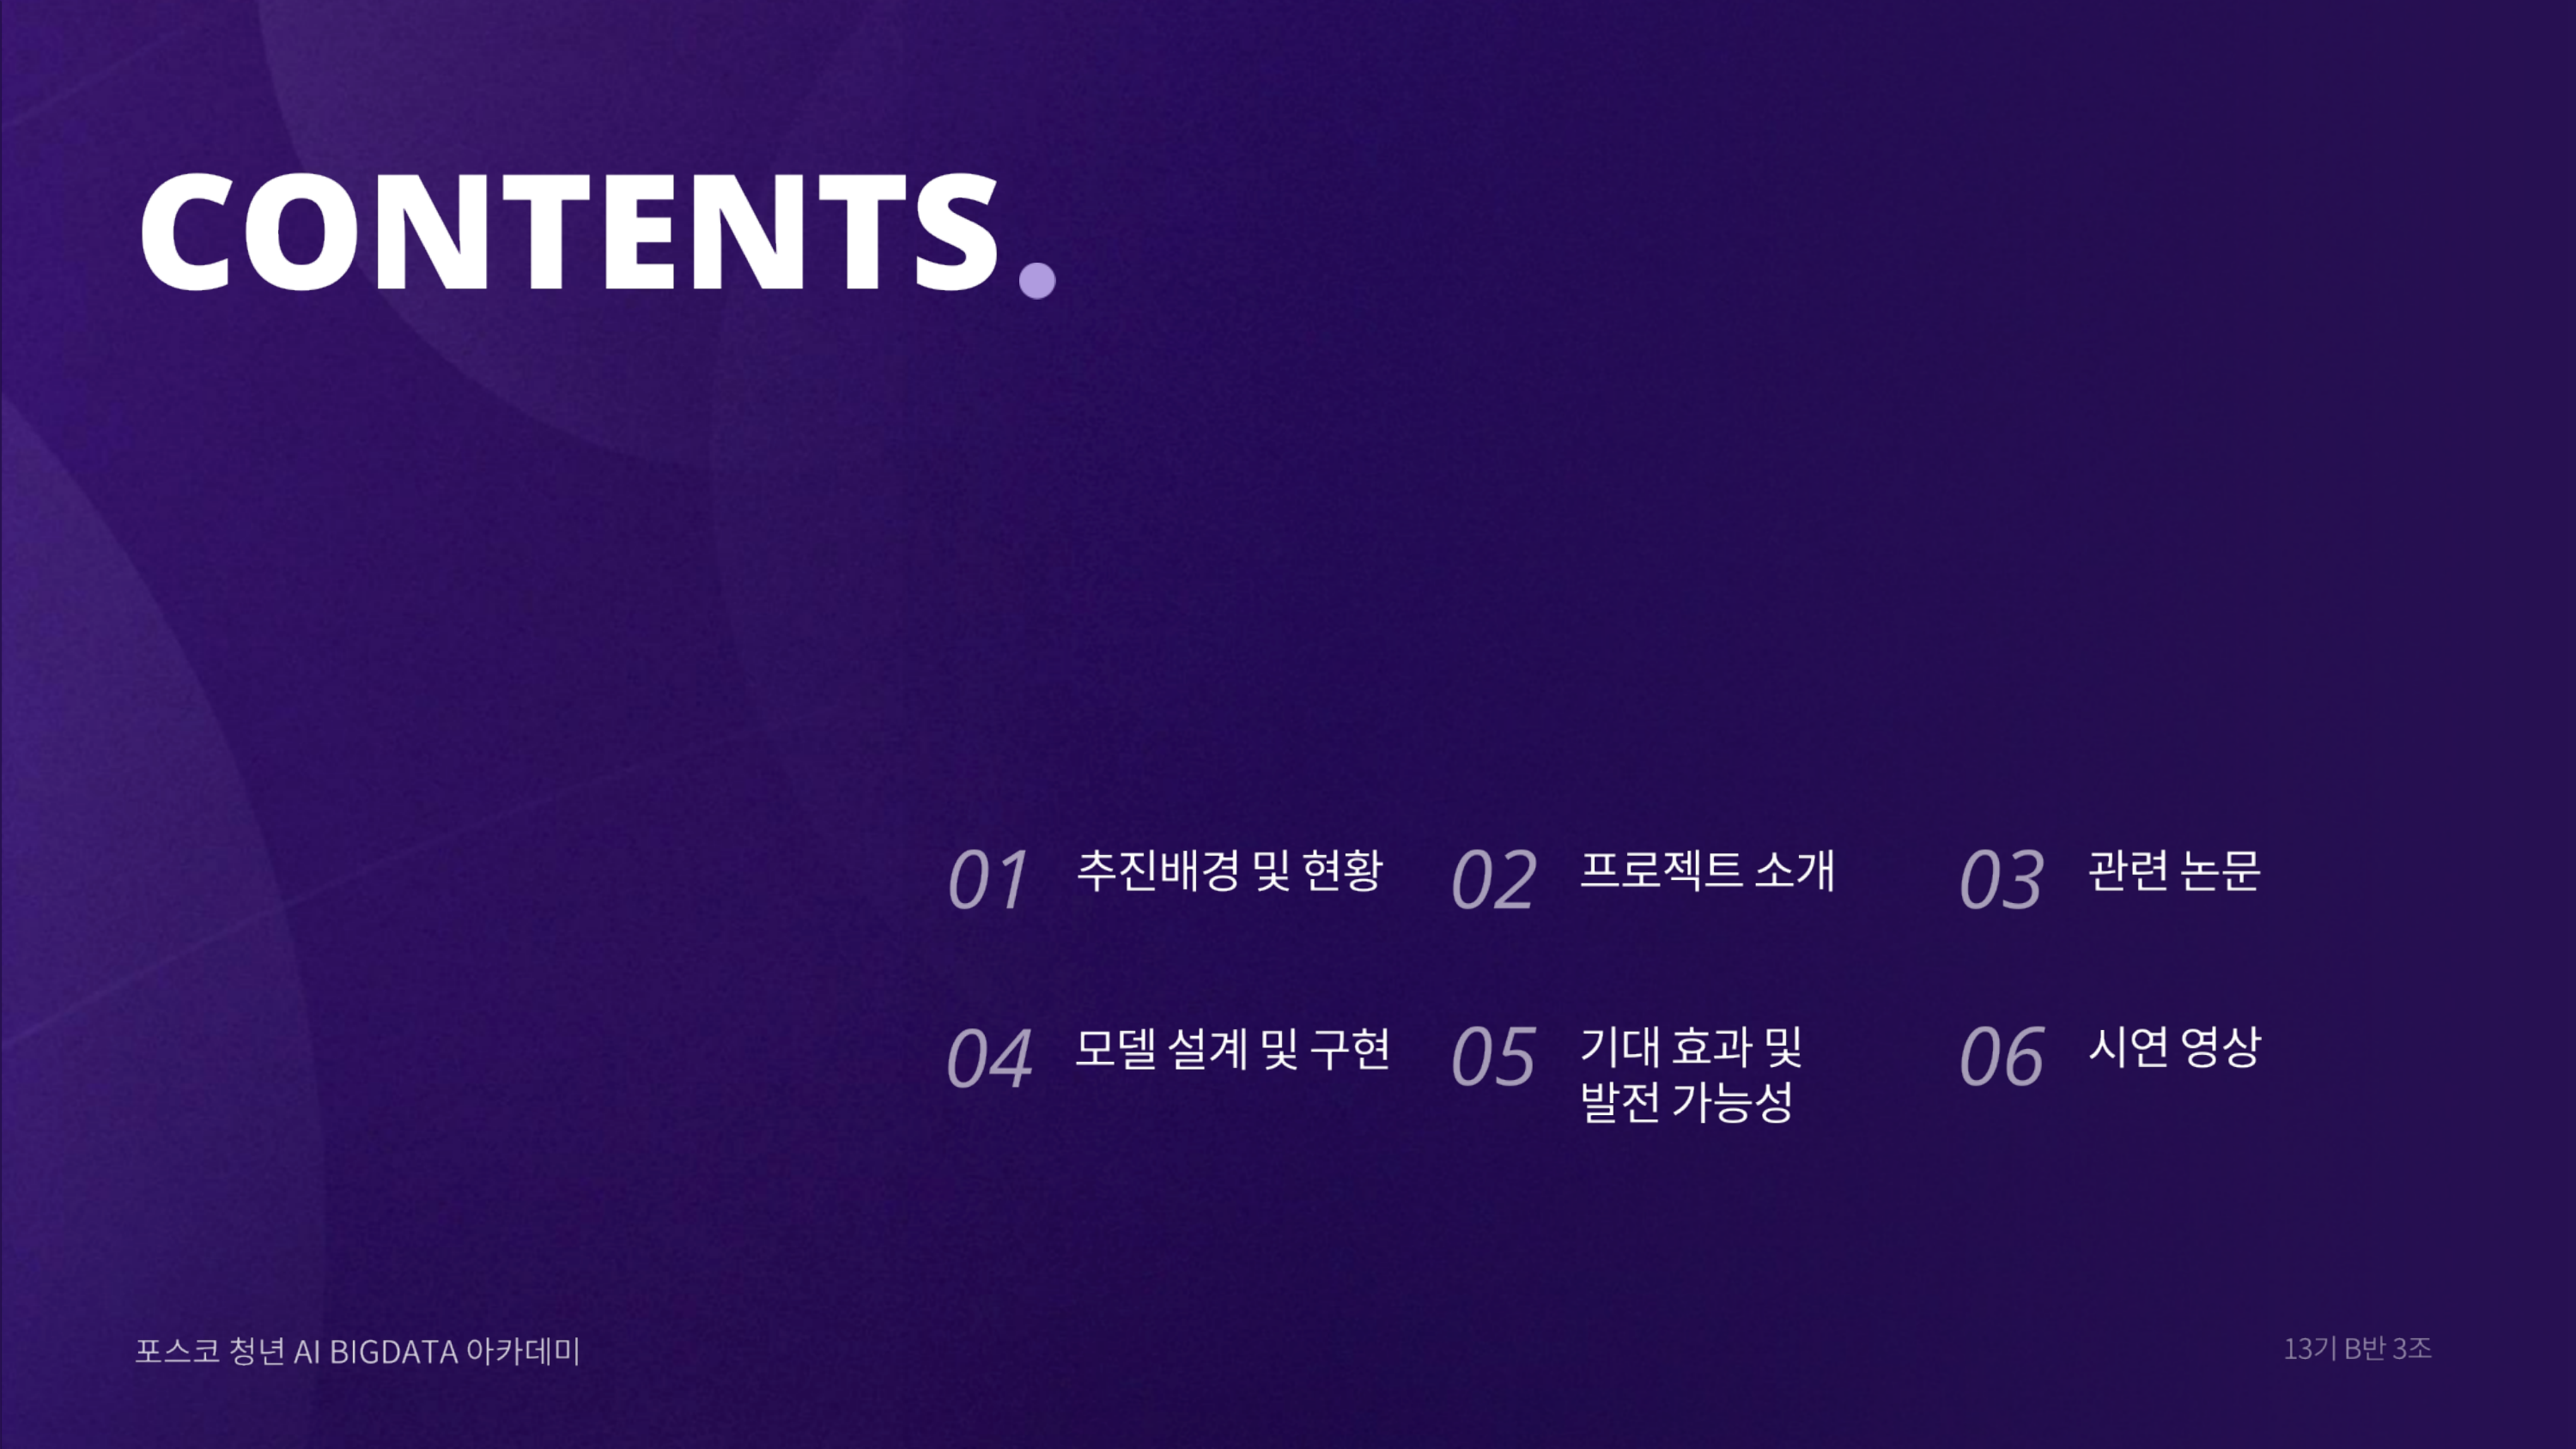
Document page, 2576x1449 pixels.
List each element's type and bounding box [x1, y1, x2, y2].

picture [129, 1323, 604, 1381]
picture [1437, 984, 1836, 1151]
picture [1998, 1324, 2449, 1376]
picture [933, 808, 1410, 955]
picture [109, 91, 1091, 381]
text_box [1019, 263, 1056, 300]
text_box [0, 0, 2576, 1449]
picture [1437, 808, 1863, 955]
picture [932, 986, 1419, 1135]
picture [1944, 984, 2294, 1132]
picture [1944, 808, 2288, 955]
